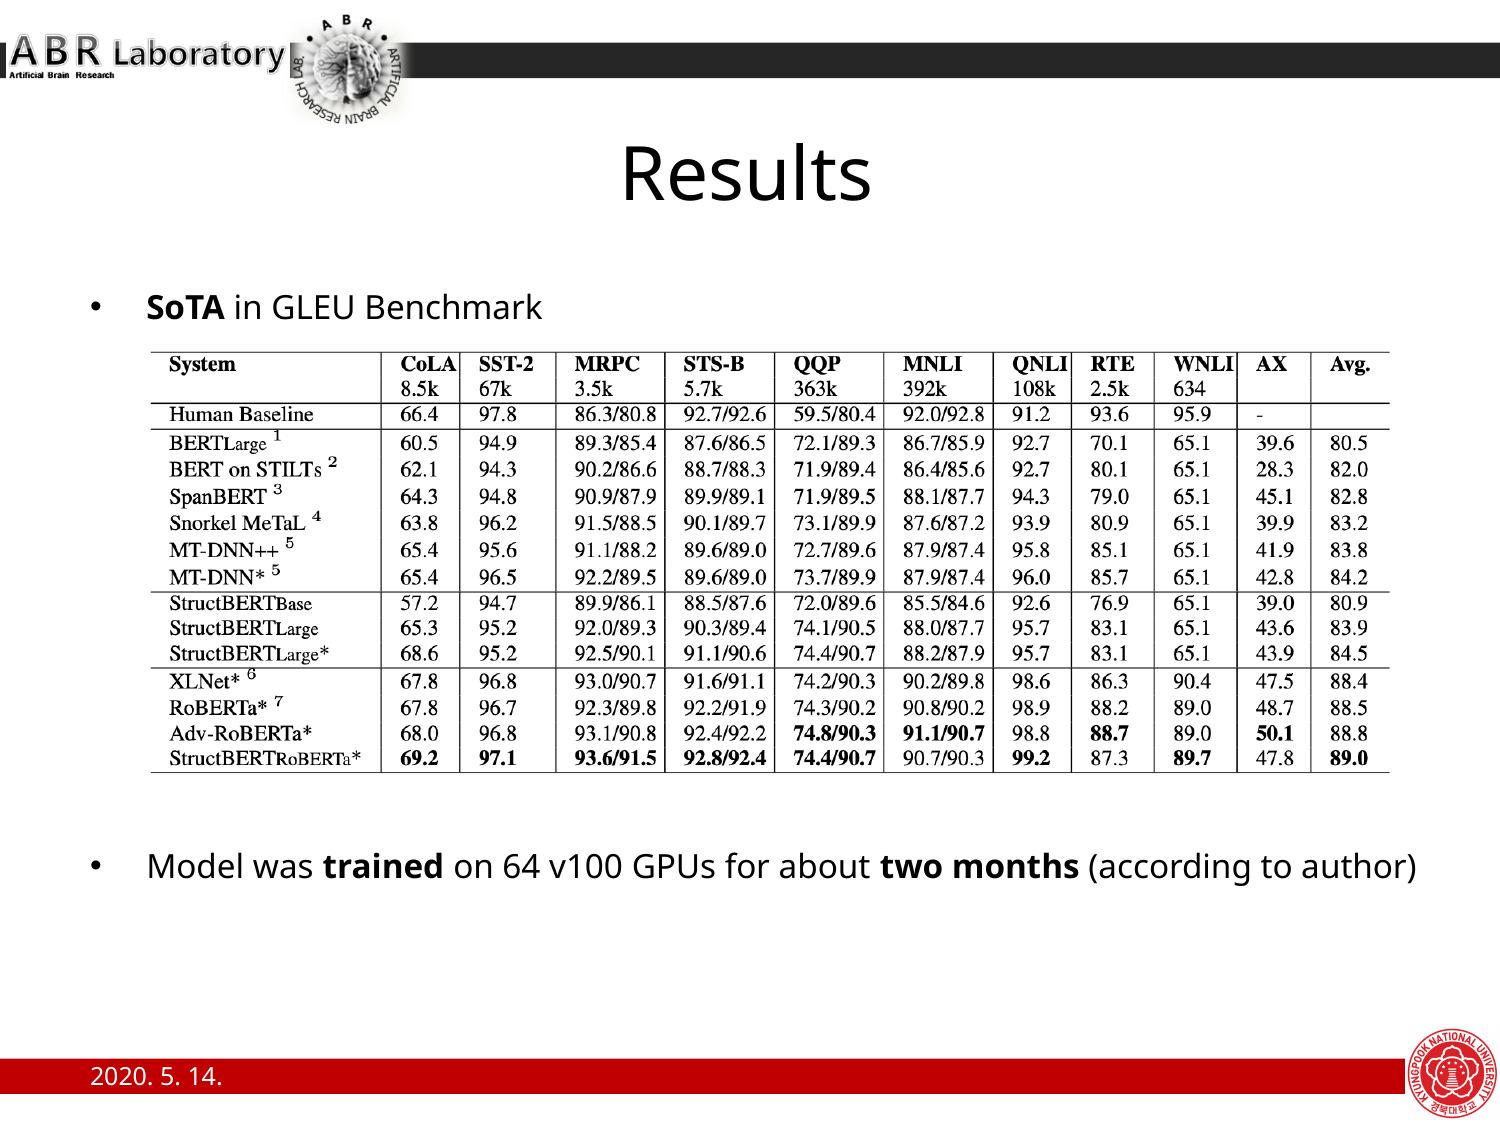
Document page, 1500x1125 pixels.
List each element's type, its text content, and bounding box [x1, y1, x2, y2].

picture [6, 4, 420, 79]
title Results [140, 61, 1353, 278]
picture [141, 340, 1398, 785]
picture [1405, 1026, 1500, 1119]
list SoTA in GLEU Benchmark Model was trained on 64 v100 GPUs for about two months (according to author) [75, 278, 1447, 1035]
